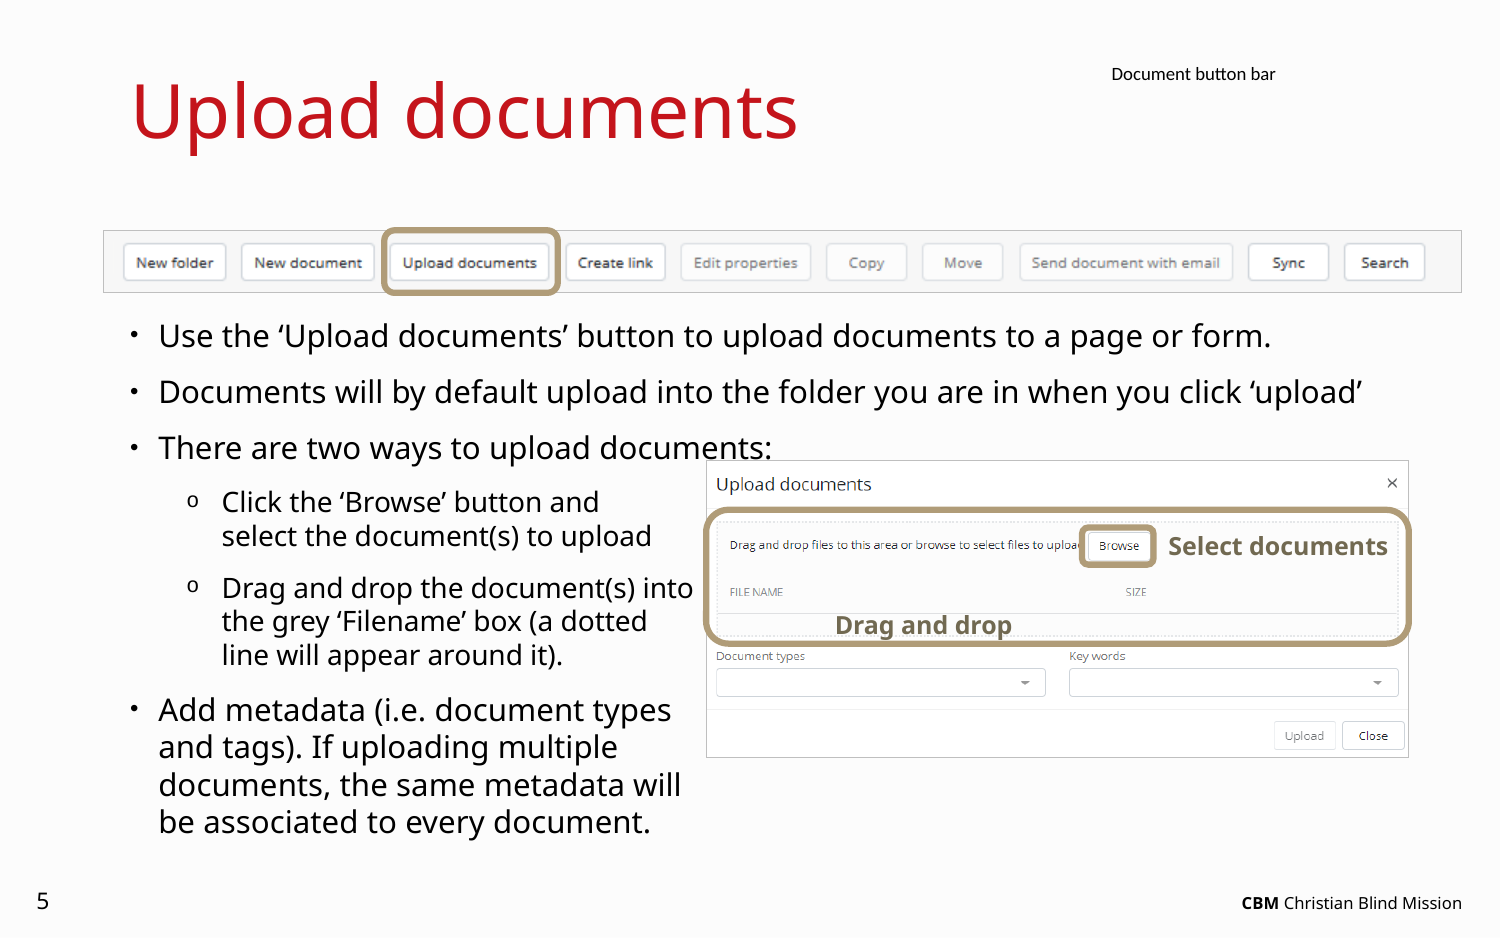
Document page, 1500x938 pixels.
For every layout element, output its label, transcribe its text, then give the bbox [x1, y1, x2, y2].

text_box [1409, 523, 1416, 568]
title Upload documents [130, 77, 1370, 225]
picture [706, 460, 1409, 758]
list Use the ‘Upload documents’ button to upload documents to a page or form. Documents will by default upload into the folder you are in when you click ‘upload’ There are two ways to upload documents: Click the ‘Browse’ button and select the document(s) to upload Drag and drop the document(s) into the grey ‘Filename’ box (a dotted line will appear around it). Add metadata (i.e. document types and tags). If uploading multiple documents, the same metadata will be associated to every document. [130, 315, 1370, 857]
slide_number 5 [21, 878, 472, 938]
picture [103, 230, 1463, 293]
text_box Document button bar [1096, 54, 1291, 92]
